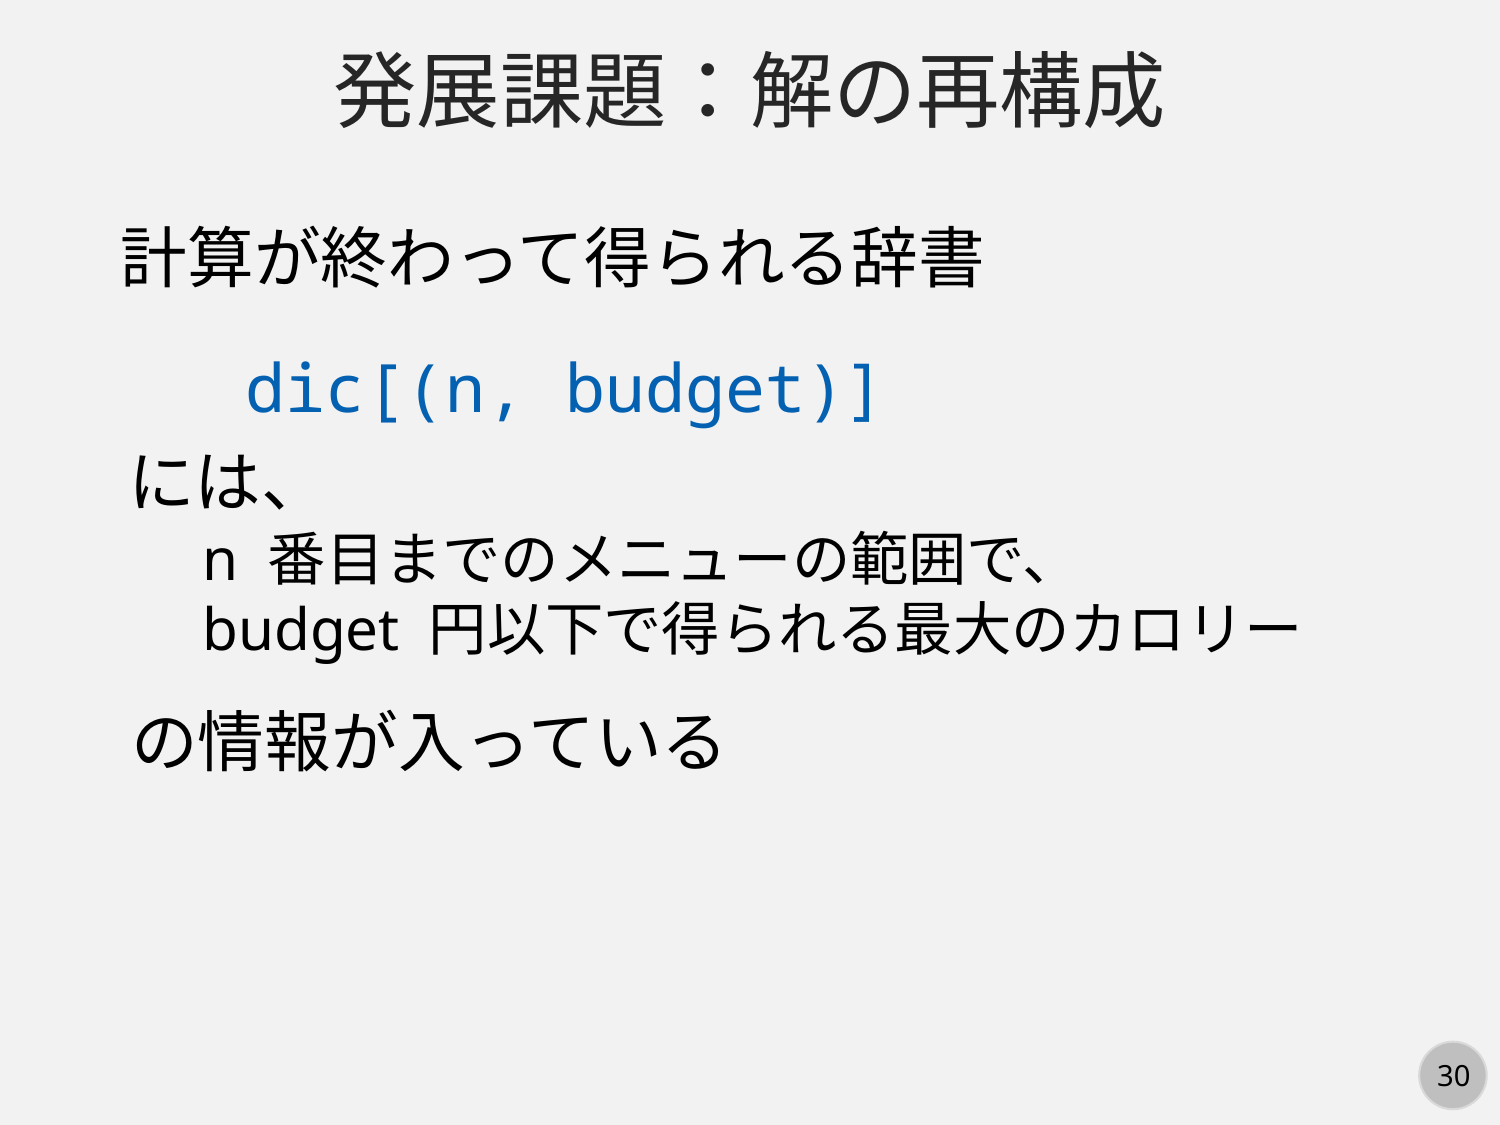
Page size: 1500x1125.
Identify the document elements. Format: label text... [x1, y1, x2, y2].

text_box n 番目までのメニューの範囲で、 budget 円以下で得られる最大のカロリー [187, 515, 1318, 670]
text_box dic[(n, budget)] [230, 338, 901, 433]
text_box には、 [113, 432, 344, 528]
list 発展課題：解の再構成 [0, 31, 1500, 155]
text_box 計算が終わって得られる辞書 [105, 208, 1001, 303]
text_box の情報が入っている [116, 692, 744, 788]
